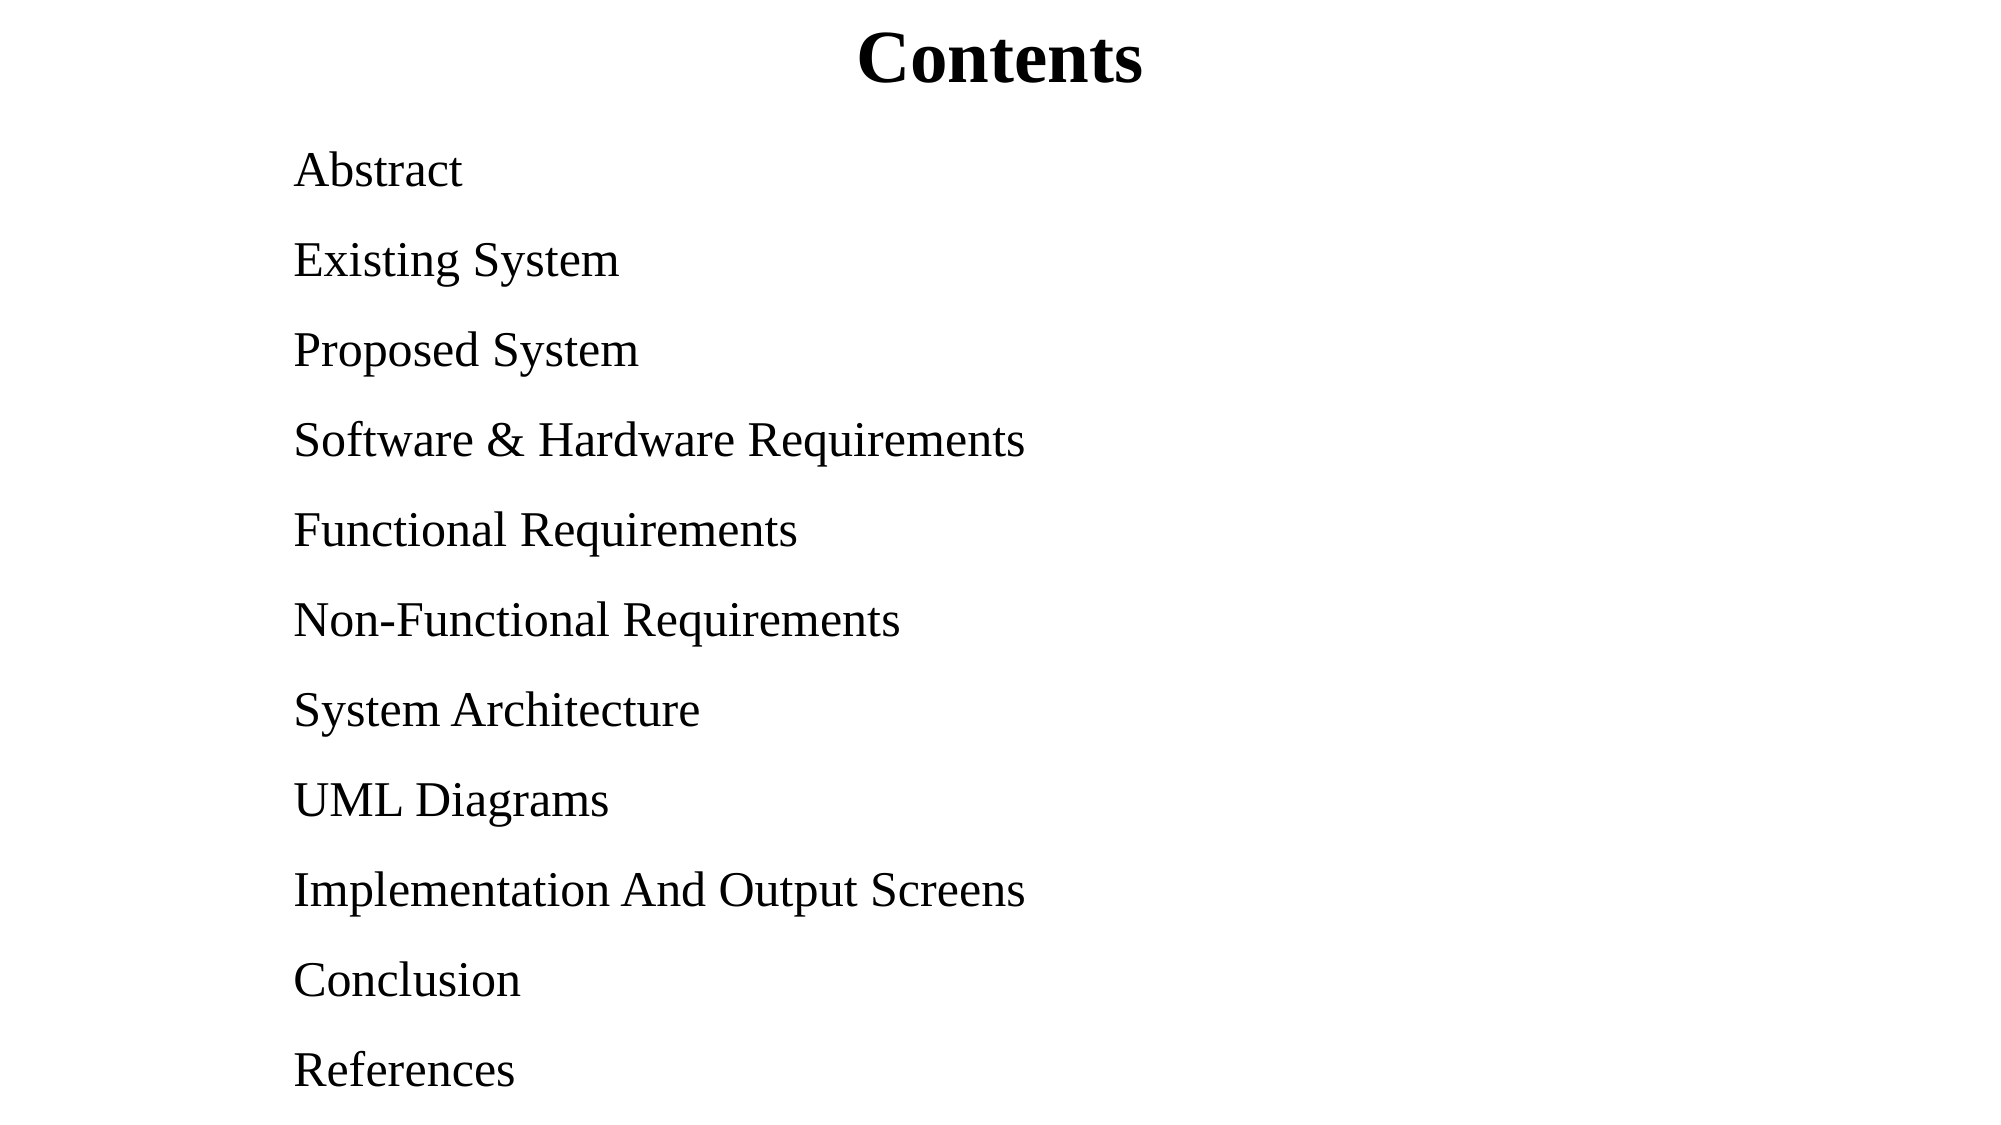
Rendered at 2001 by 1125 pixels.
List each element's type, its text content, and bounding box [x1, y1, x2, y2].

text_box Abstract Existing System Proposed System Software & Hardware Requirements Functional Requirements Non-Functional Requirements System Architecture UML Diagrams Implementation And Output Screens Conclusion References [278, 99, 1602, 1125]
text_box Contents [659, 0, 1341, 99]
